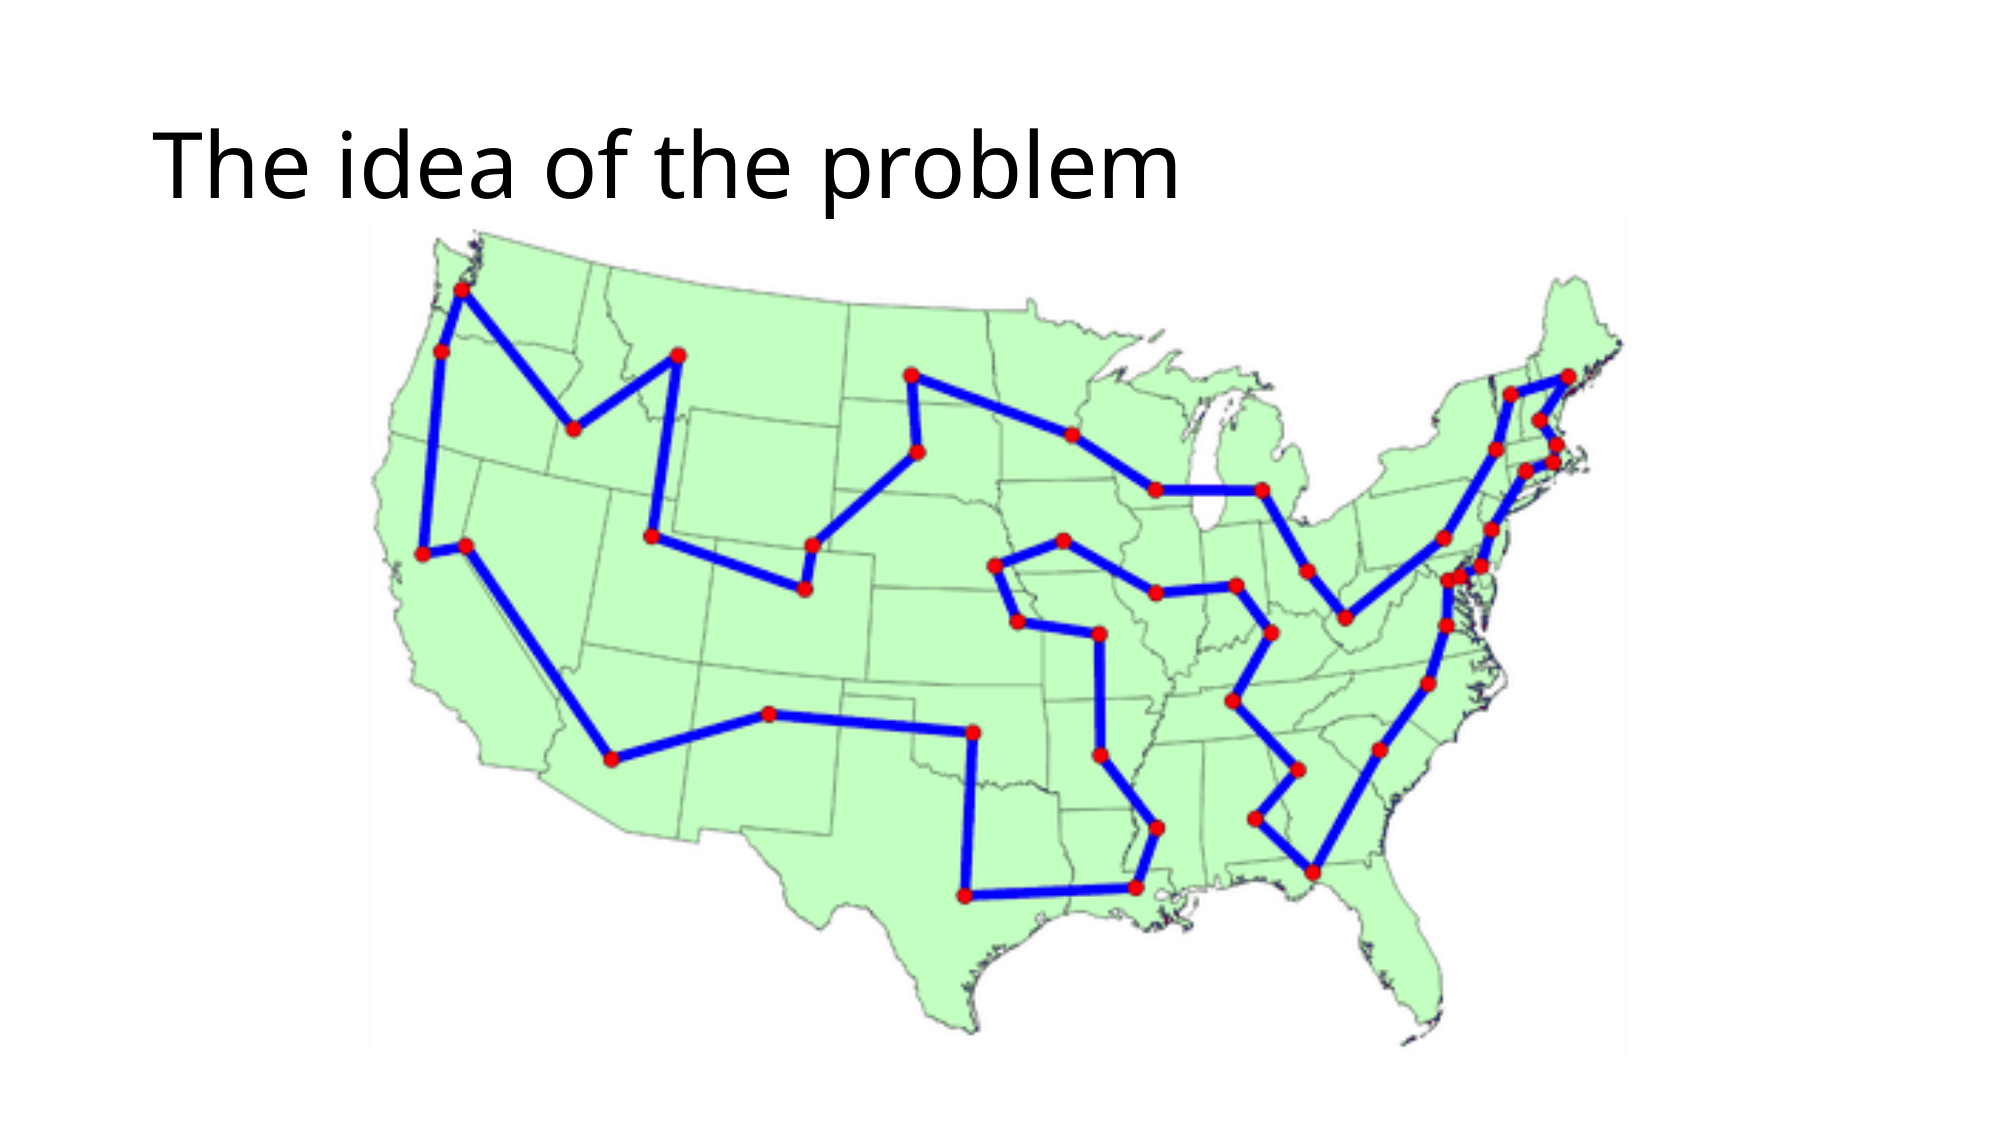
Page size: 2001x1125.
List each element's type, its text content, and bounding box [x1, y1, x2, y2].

picture [369, 219, 1631, 1053]
title The idea of the problem [137, 59, 1863, 278]
